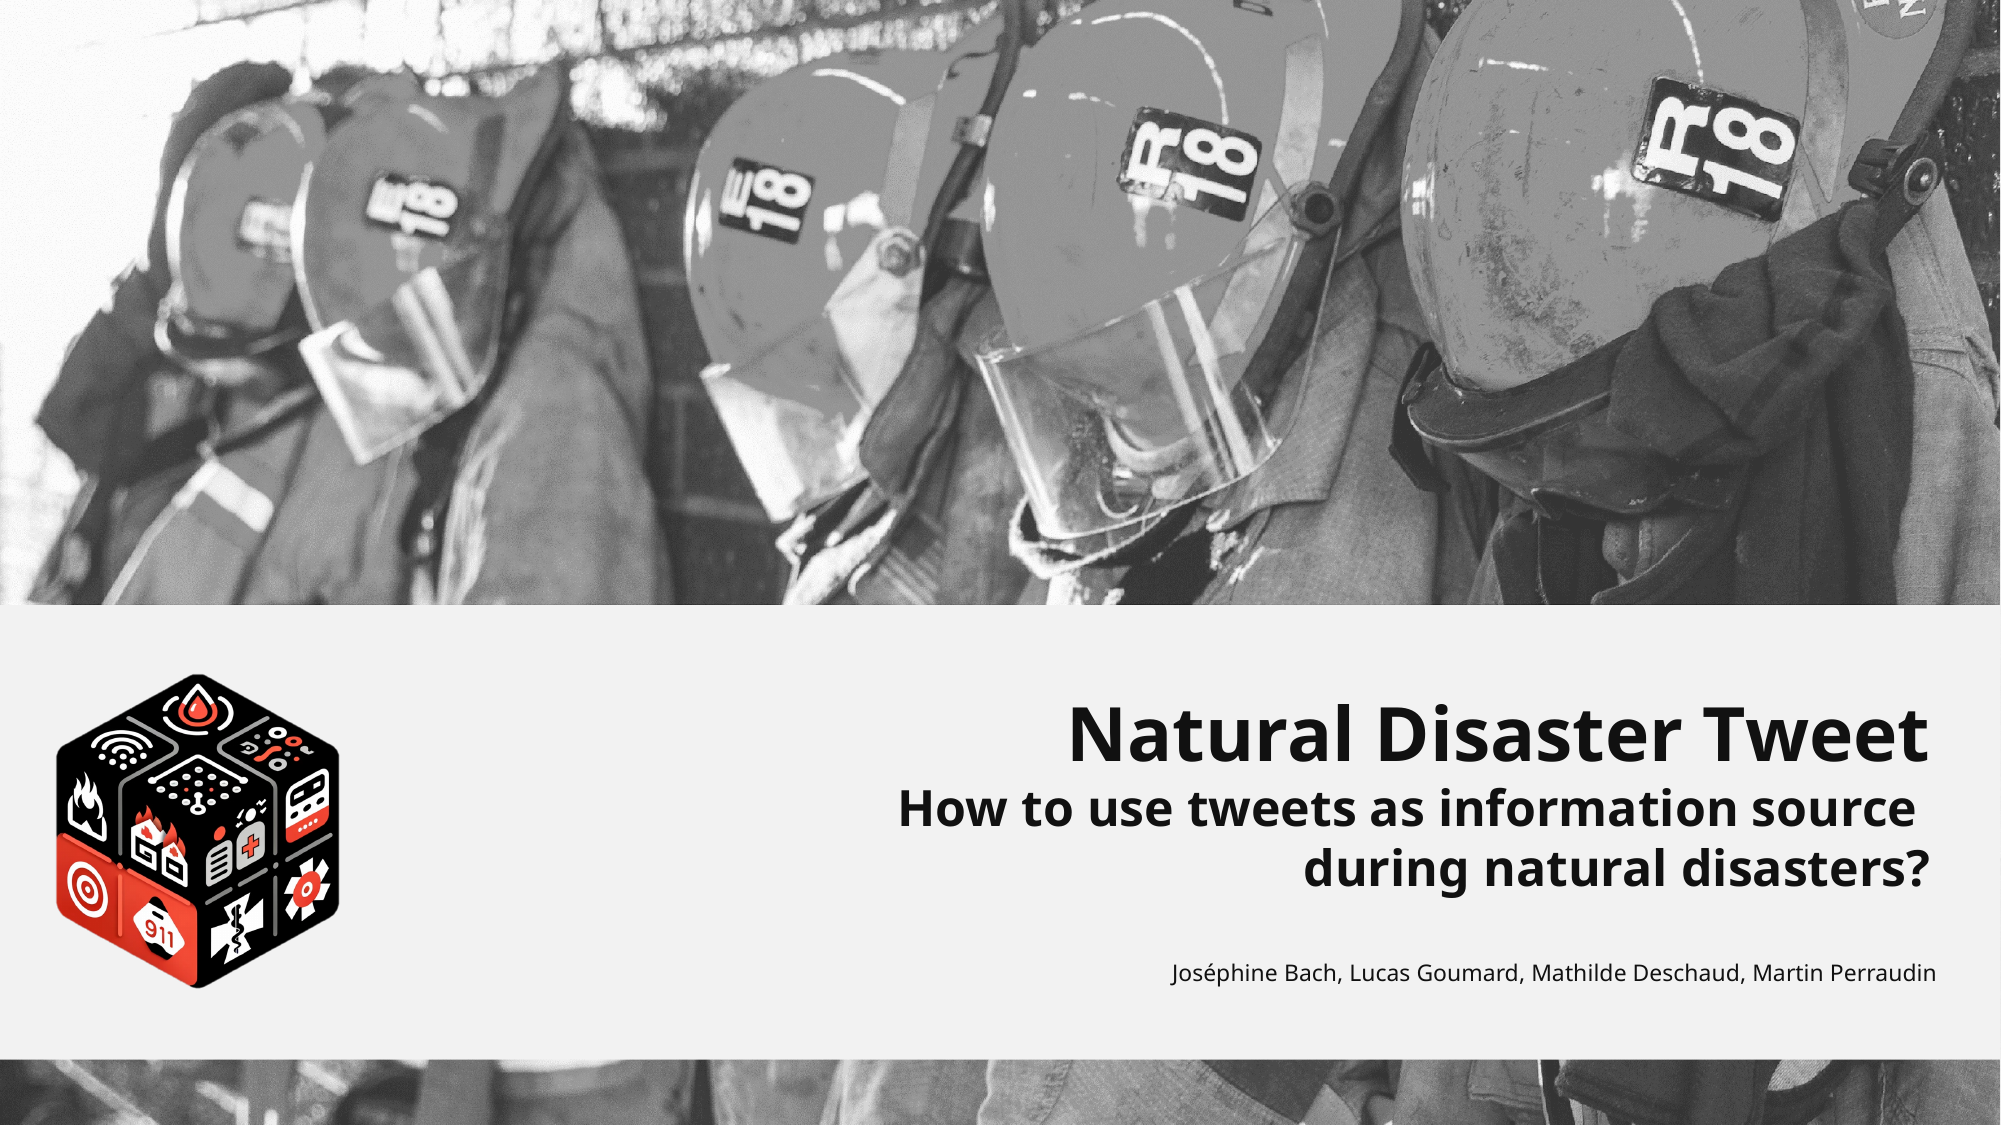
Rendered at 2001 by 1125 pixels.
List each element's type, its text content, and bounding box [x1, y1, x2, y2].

text_box Tokenizing [0, 0, 2001, 605]
picture [0, 635, 395, 1030]
text_box Joséphine Bach, Lucas Goumard, Mathilde Deschaud, Martin Perraudin [436, 951, 1946, 993]
list Natural Disaster Tweet How to use tweets as information source during natural disasters? [436, 702, 1946, 880]
text_box Tokenizing [0, 1060, 2001, 1125]
